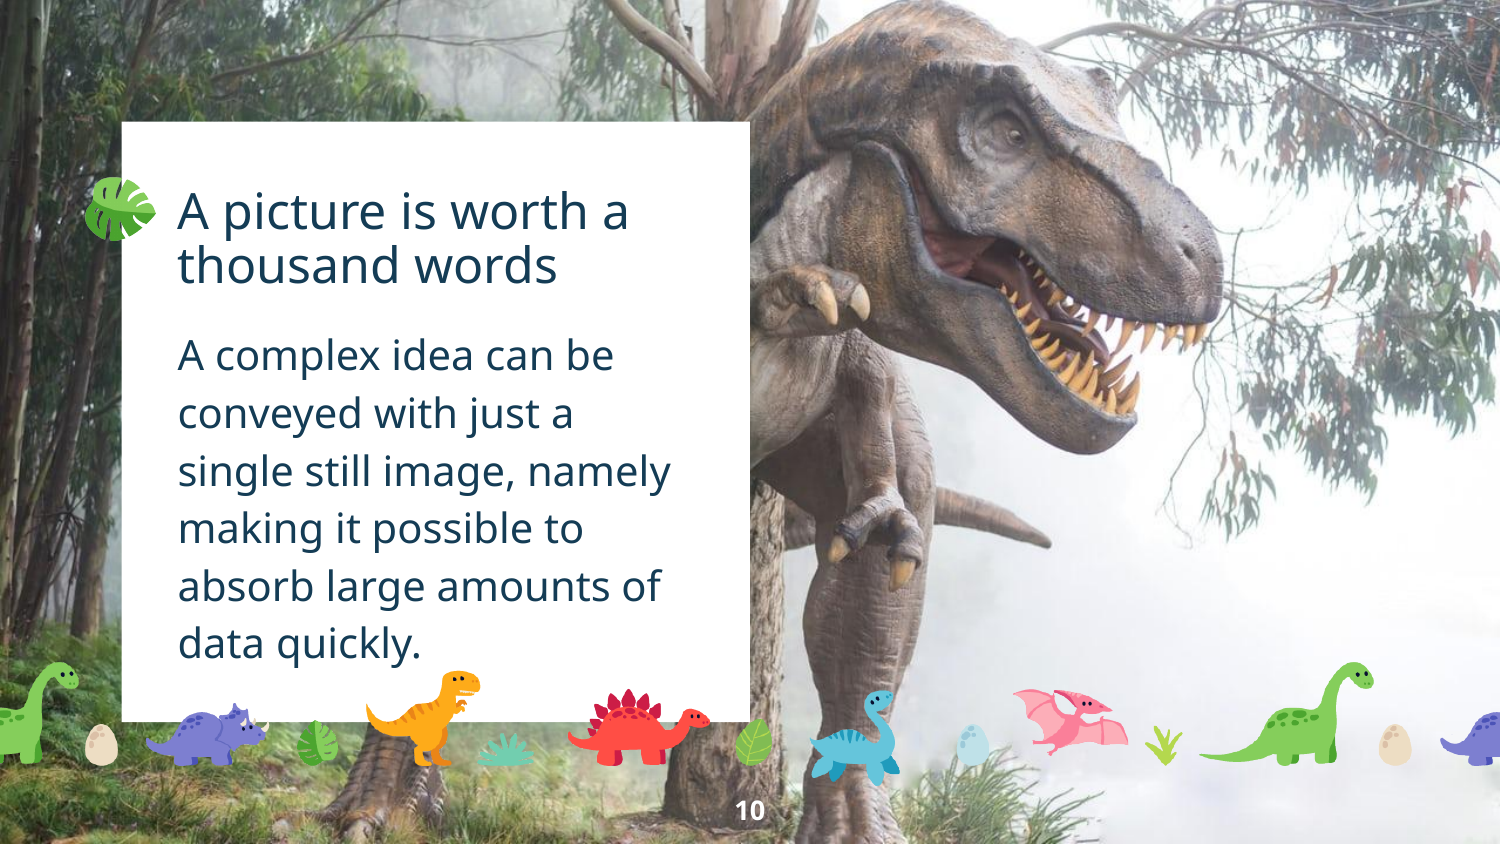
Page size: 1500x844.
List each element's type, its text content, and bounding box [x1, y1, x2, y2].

list A complex idea can be conveyed with just a single still image, namely making it possible to absorb large amounts of data quickly. [177, 321, 688, 622]
slide_number 10 [705, 779, 795, 844]
picture [0, 0, 1500, 844]
title A picture is worth a thousand words [177, 238, 688, 294]
